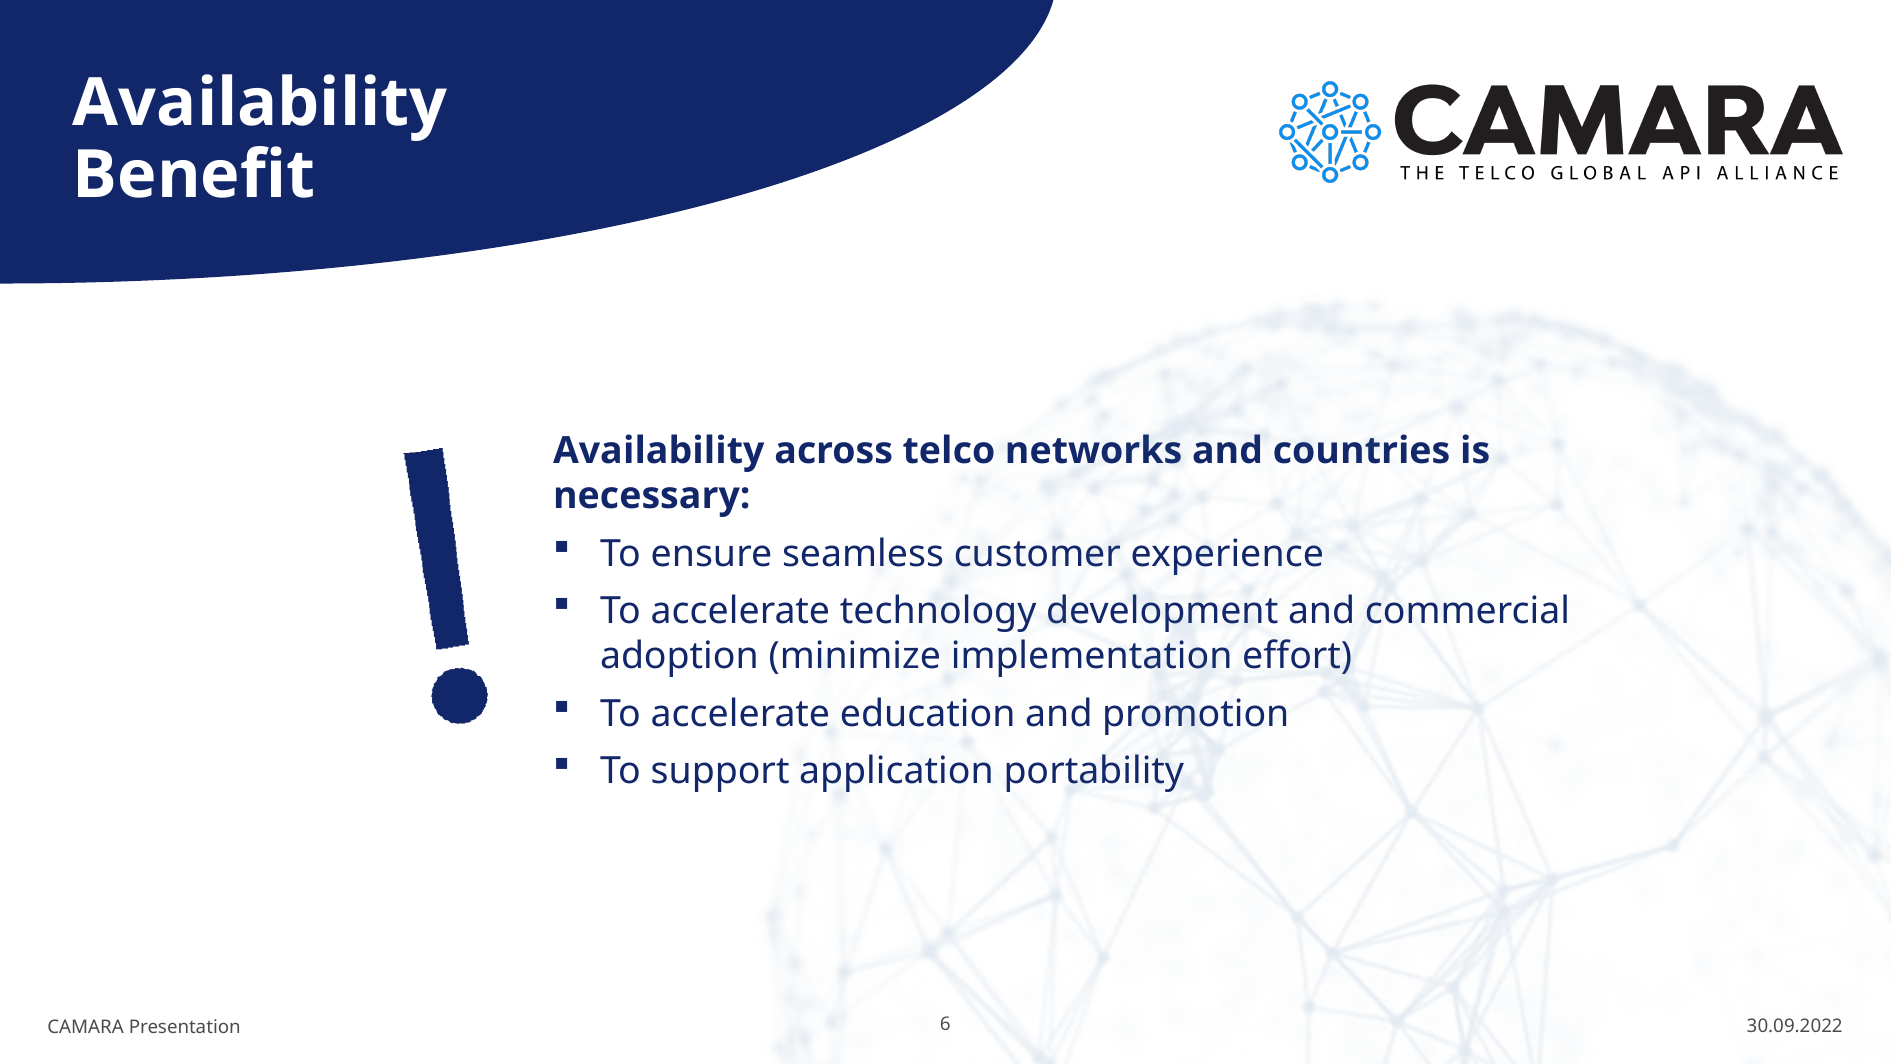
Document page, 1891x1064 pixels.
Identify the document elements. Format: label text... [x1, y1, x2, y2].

text_box [0, 0, 1056, 286]
title Availability Benefit [72, 67, 1867, 197]
picture [253, 222, 1891, 1064]
